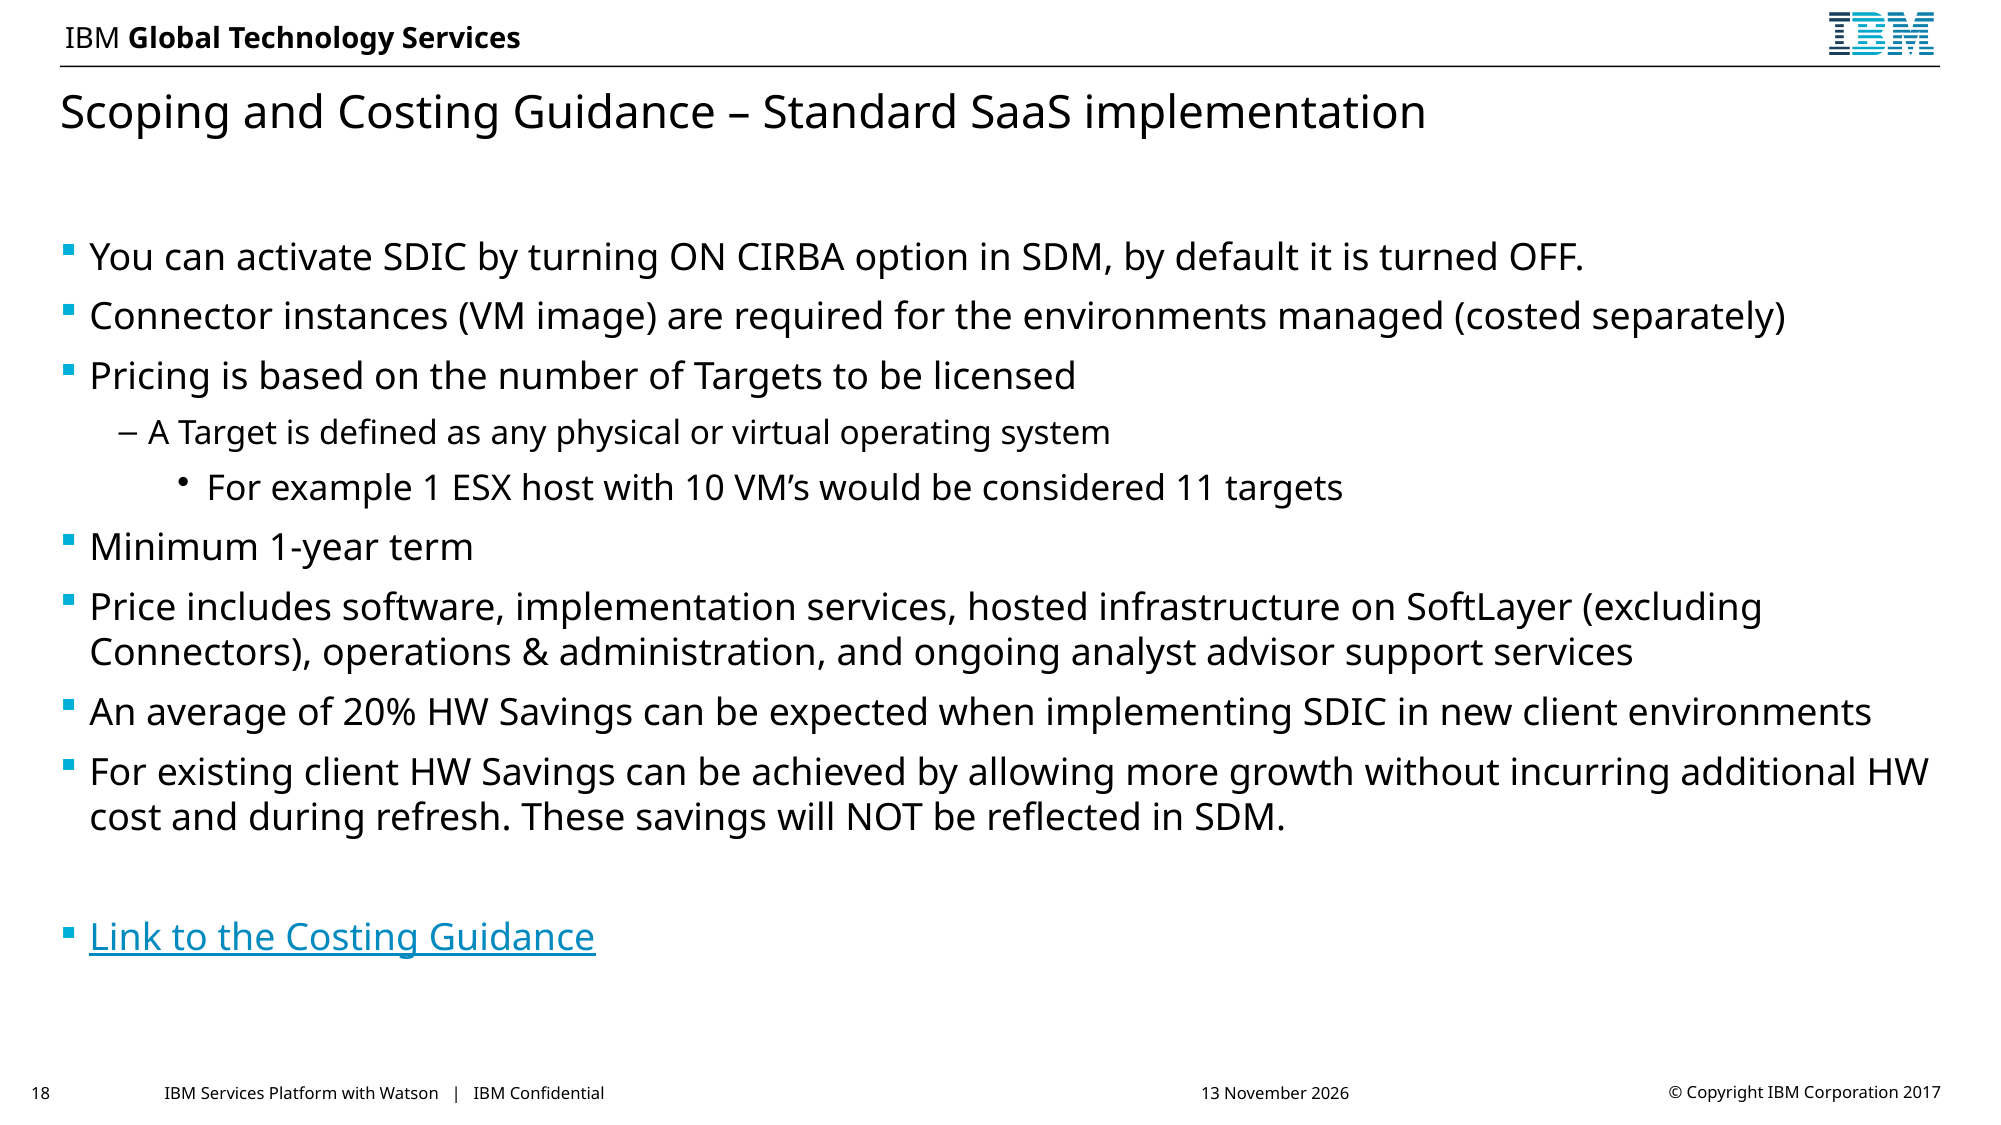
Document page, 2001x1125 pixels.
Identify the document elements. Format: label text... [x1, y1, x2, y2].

slide_number 18 [7, 1071, 134, 1125]
picture [1829, 12, 1934, 55]
list You can activate SDIC by turning ON CIRBA option in SDM, by default it is turned OFF. Connector instances (VM image) are required for the environments managed (costed separately) Pricing is based on the number of Targets to be licensed A Target is defined as any physical or virtual operating system For example 1 ESX host with 10 VM’s would be considered 11 targets Minimum 1-year term Price includes software, implementation services, hosted infrastructure on SoftLayer (excluding Connectors), operations & administration, and ongoing analyst advisor support services An average of 20% HW Savings can be expected when implementing SDIC in new client environments For existing client HW Savings can be achieved by allowing more growth without incurring additional HW cost and during refresh. These savings will NOT be reflected in SDM. Link to the Costing Guidance [60, 224, 1940, 1050]
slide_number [1177, 1071, 1567, 1125]
footer IBM Services Platform with Watson | IBM Confidential [149, 1071, 1173, 1125]
title Scoping and Costing Guidance – Standard SaaS implementation [60, 75, 1940, 213]
